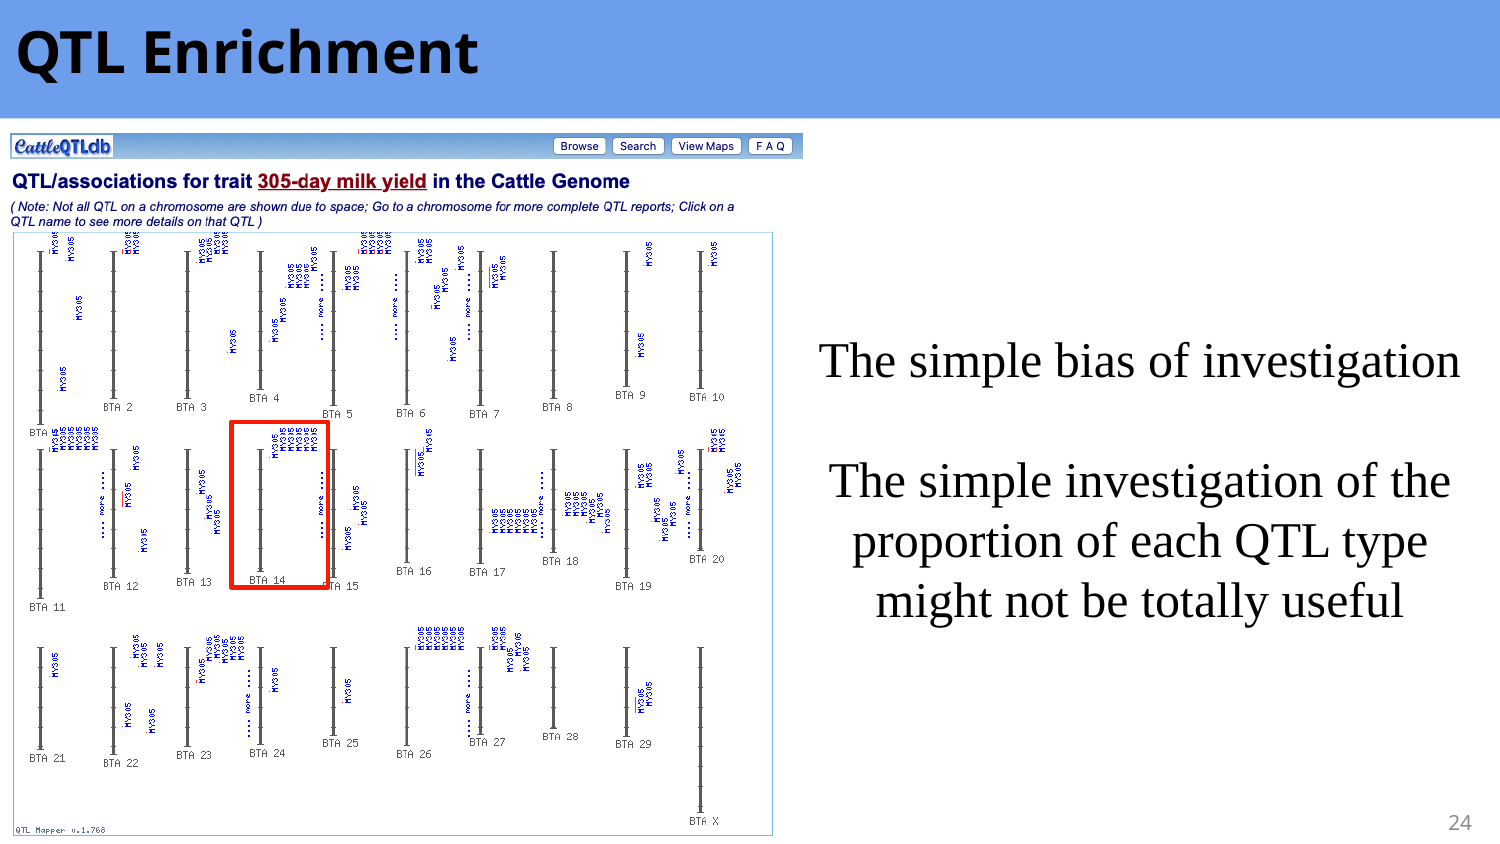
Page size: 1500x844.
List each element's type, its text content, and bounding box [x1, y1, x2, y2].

text_box The simple bias of investigation The simple investigation of the proportion of each QTL type might not be totally useful [805, 319, 1493, 635]
picture [6, 132, 805, 840]
text_box QTL Enrichment [0, 0, 1500, 119]
slide_number 24 [1374, 803, 1487, 844]
